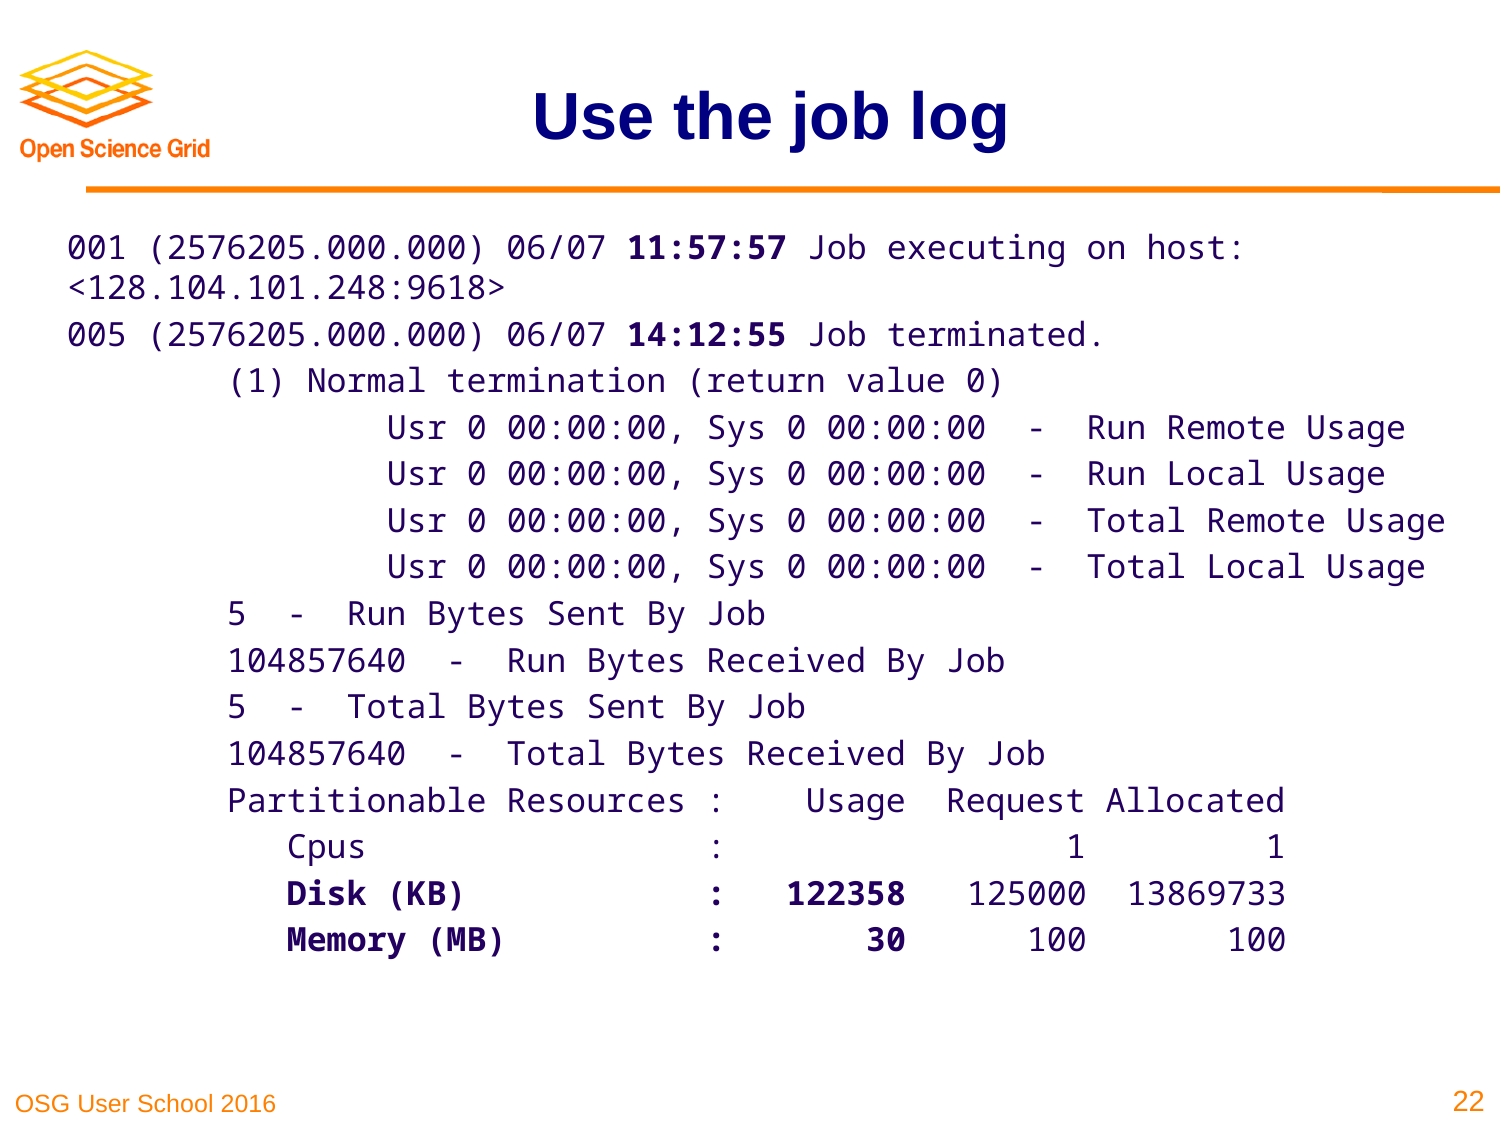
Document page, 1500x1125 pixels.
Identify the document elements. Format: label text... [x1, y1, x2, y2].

slide_number 22 [1430, 1049, 1500, 1125]
list 001 (2576205.000.000) 06/07 11:57:57 Job executing on host: <128.104.101.248:9618> 005 (2576205.000.000) 06/07 14:12:55 Job terminated. (1) Normal termination (return value 0) Usr 0 00:00:00, Sys 0 00:00:00 - Run Remote Usage Usr 0 00:00:00, Sys 0 00:00:00 - Run Local Usage Usr 0 00:00:00, Sys 0 00:00:00 - Total Remote Usage Usr 0 00:00:00, Sys 0 00:00:00 - Total Local Usage 5 - Run Bytes Sent By Job 104857640 - Run Bytes Received By Job 5 - Total Bytes Sent By Job 104857640 - Total Bytes Received By Job Partitionable Resources : Usage Request Allocated Cpus : 1 1 Disk (KB) : 122358 125000 13869733 Memory (MB) : 30 100 100 [51, 218, 1465, 1017]
title Use the job log [201, 18, 1342, 207]
picture [0, 27, 201, 179]
